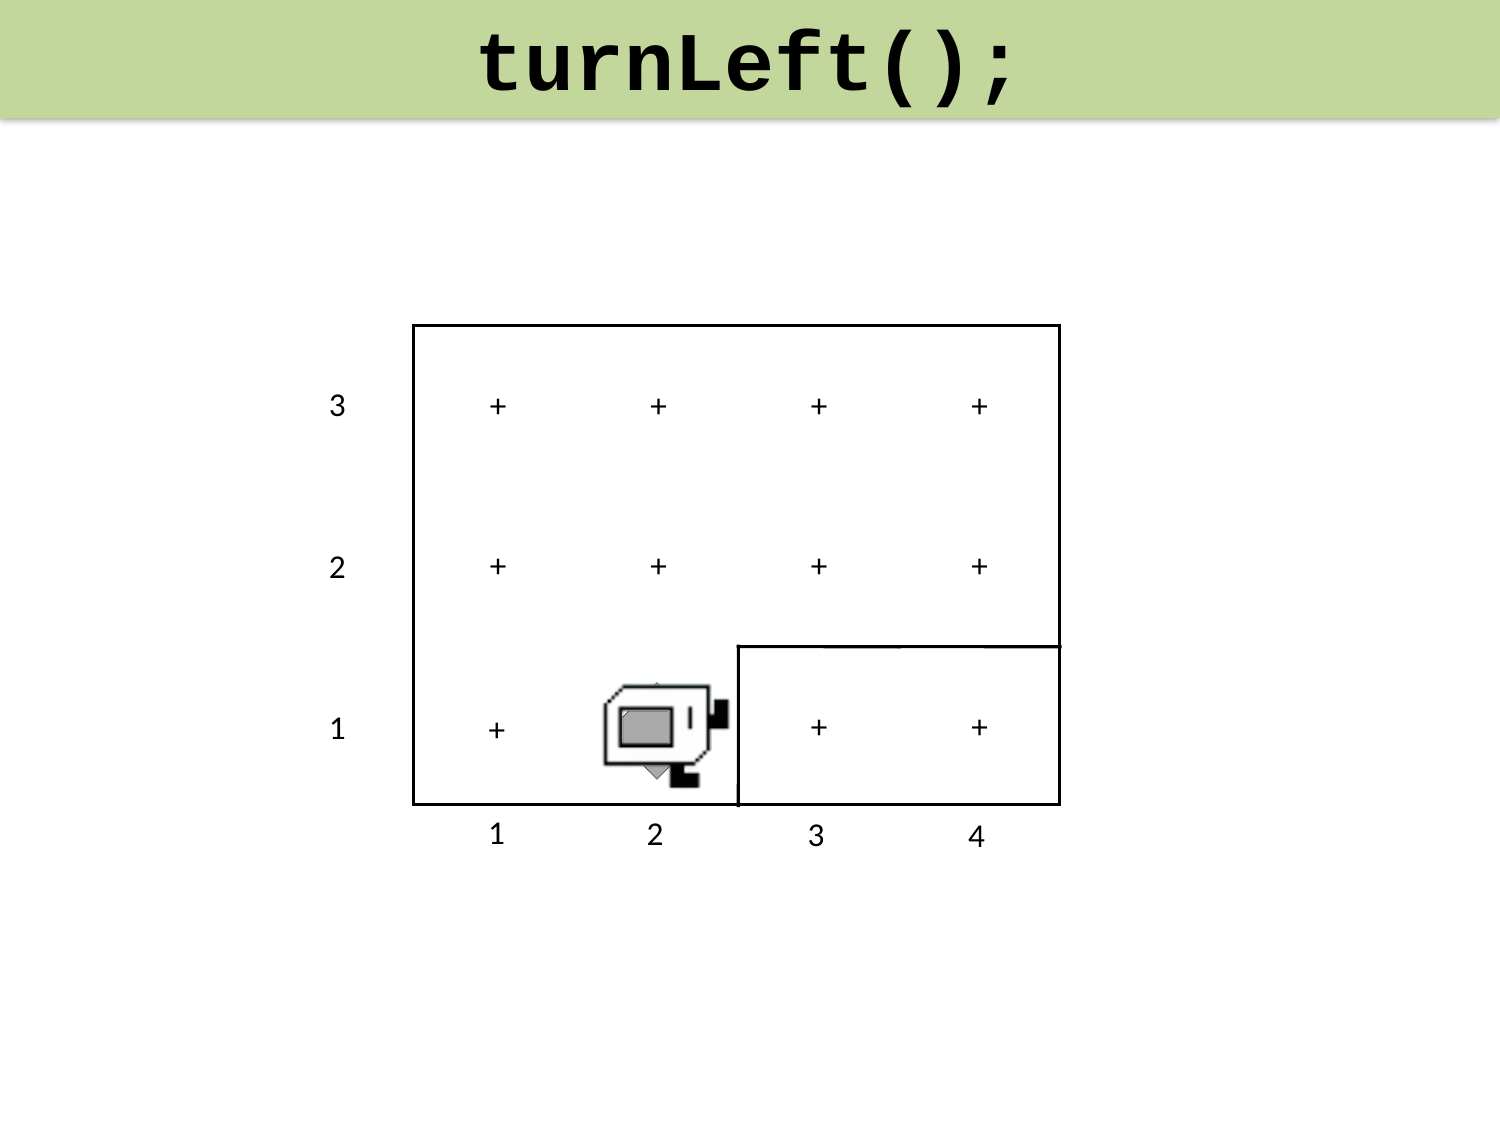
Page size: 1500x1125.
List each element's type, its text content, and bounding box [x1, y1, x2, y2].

picture [595, 659, 741, 804]
text_box [413, 325, 1060, 378]
text_box turnLeft(); [0, 0, 1500, 122]
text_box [309, 375, 1057, 863]
